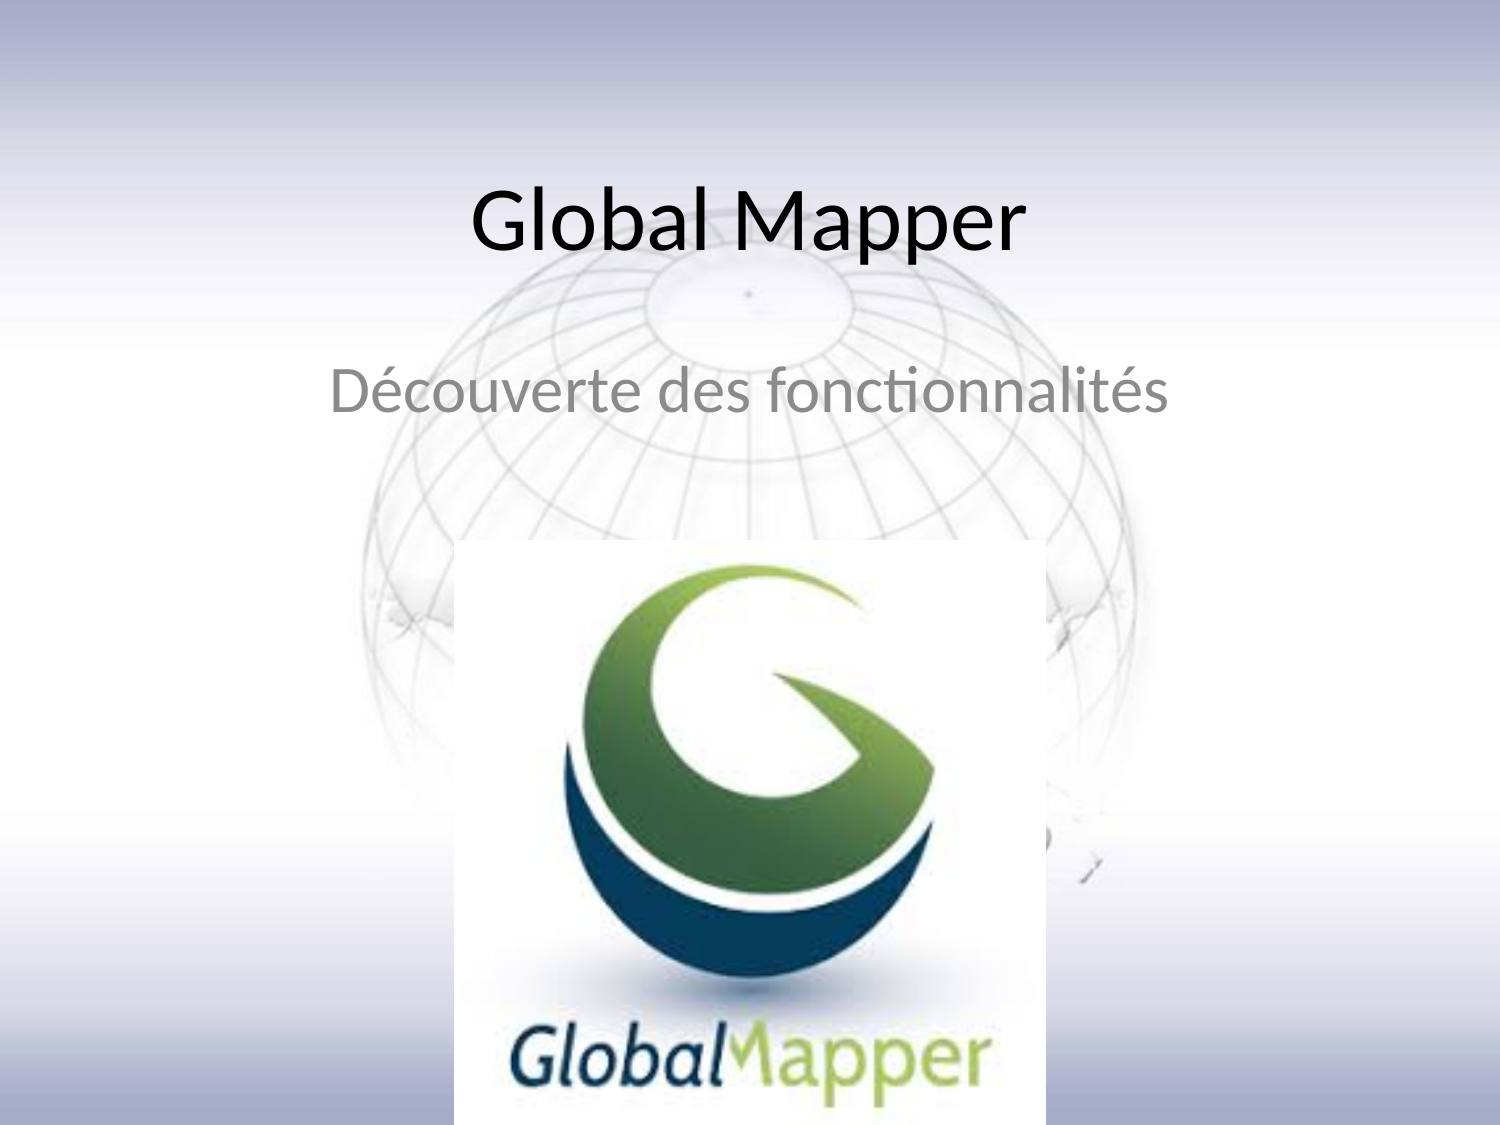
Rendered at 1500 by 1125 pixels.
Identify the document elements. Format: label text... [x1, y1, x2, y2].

picture [0, 0, 1500, 1125]
subtitle Découverte des fonctionnalités [225, 338, 1275, 626]
title Global Mapper [112, 93, 1388, 335]
